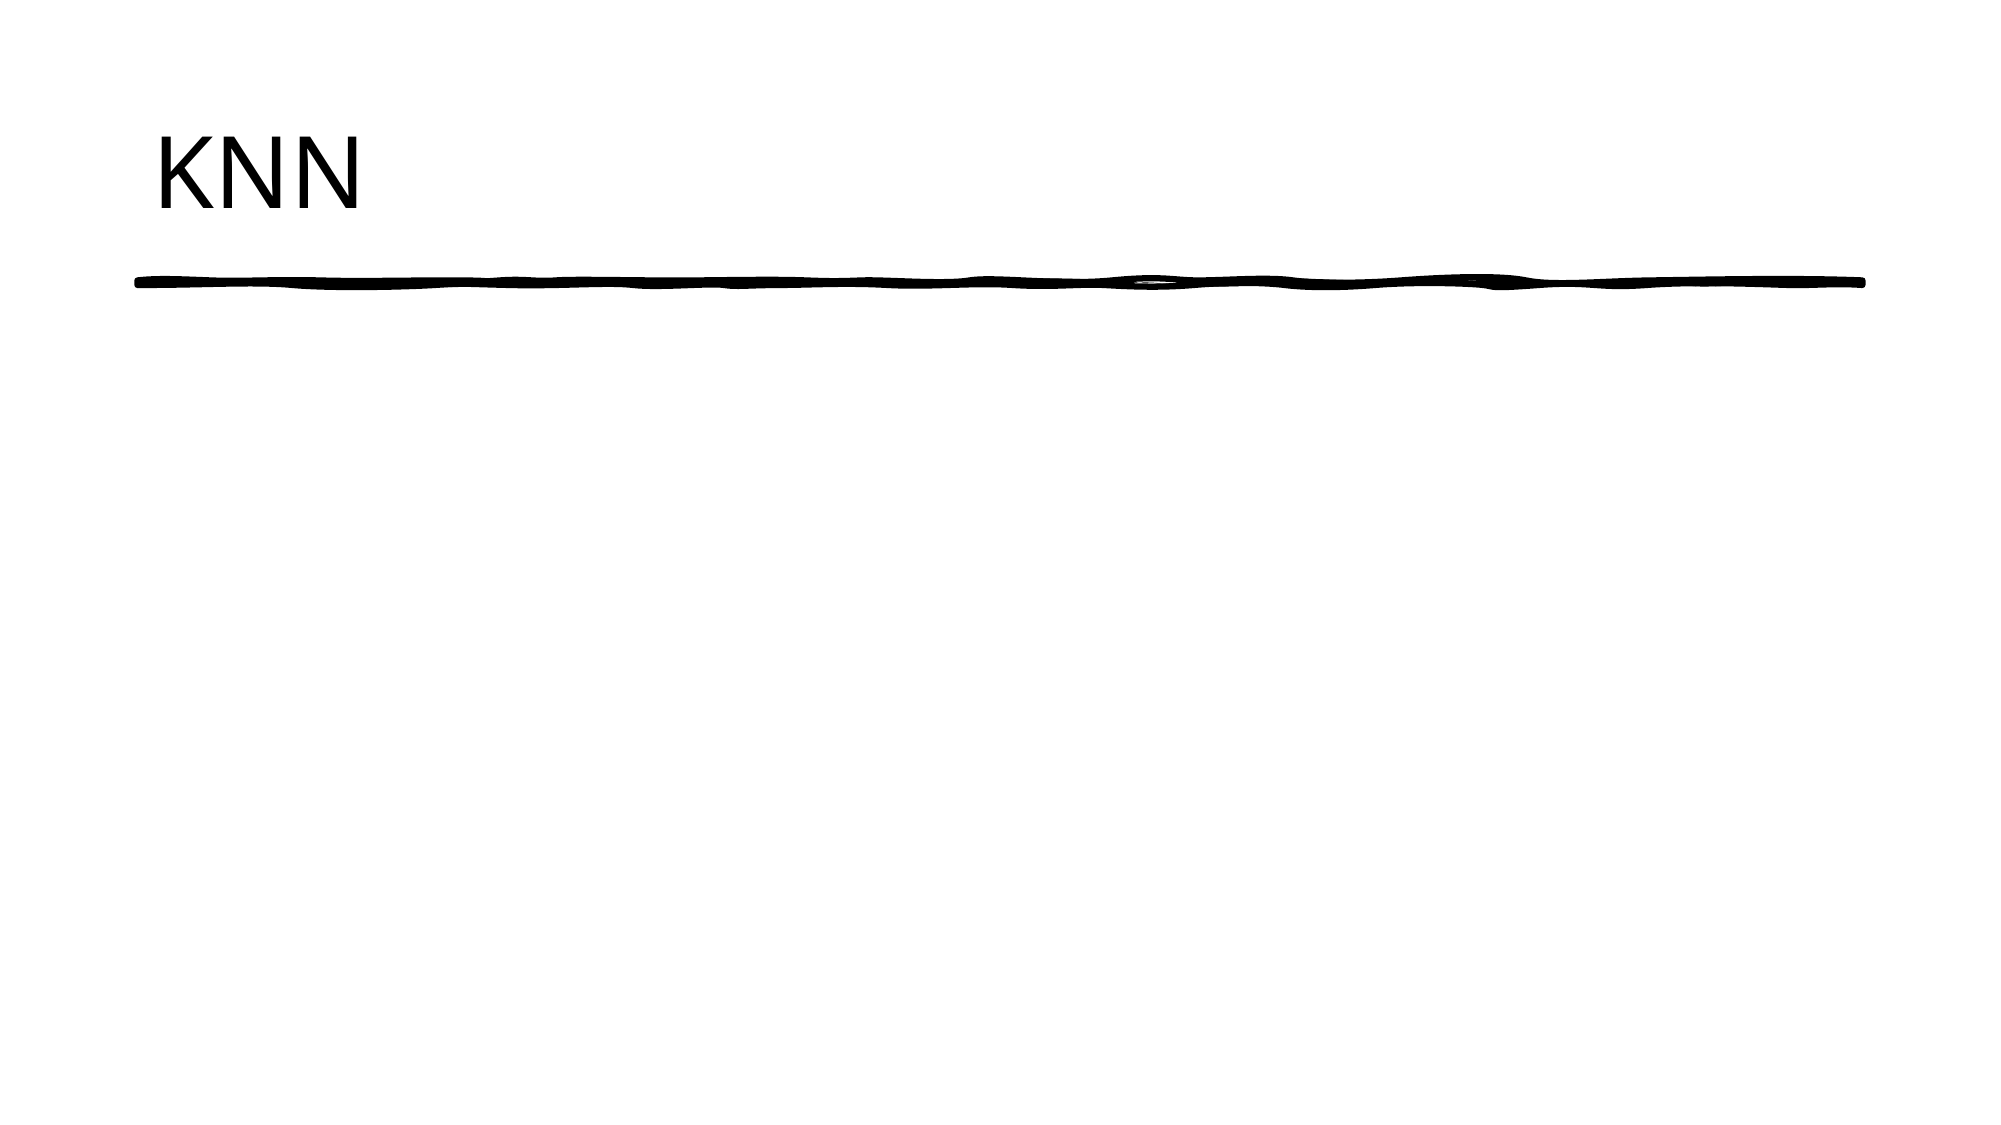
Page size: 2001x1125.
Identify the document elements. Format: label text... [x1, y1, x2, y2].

title KNN [137, 59, 1863, 278]
